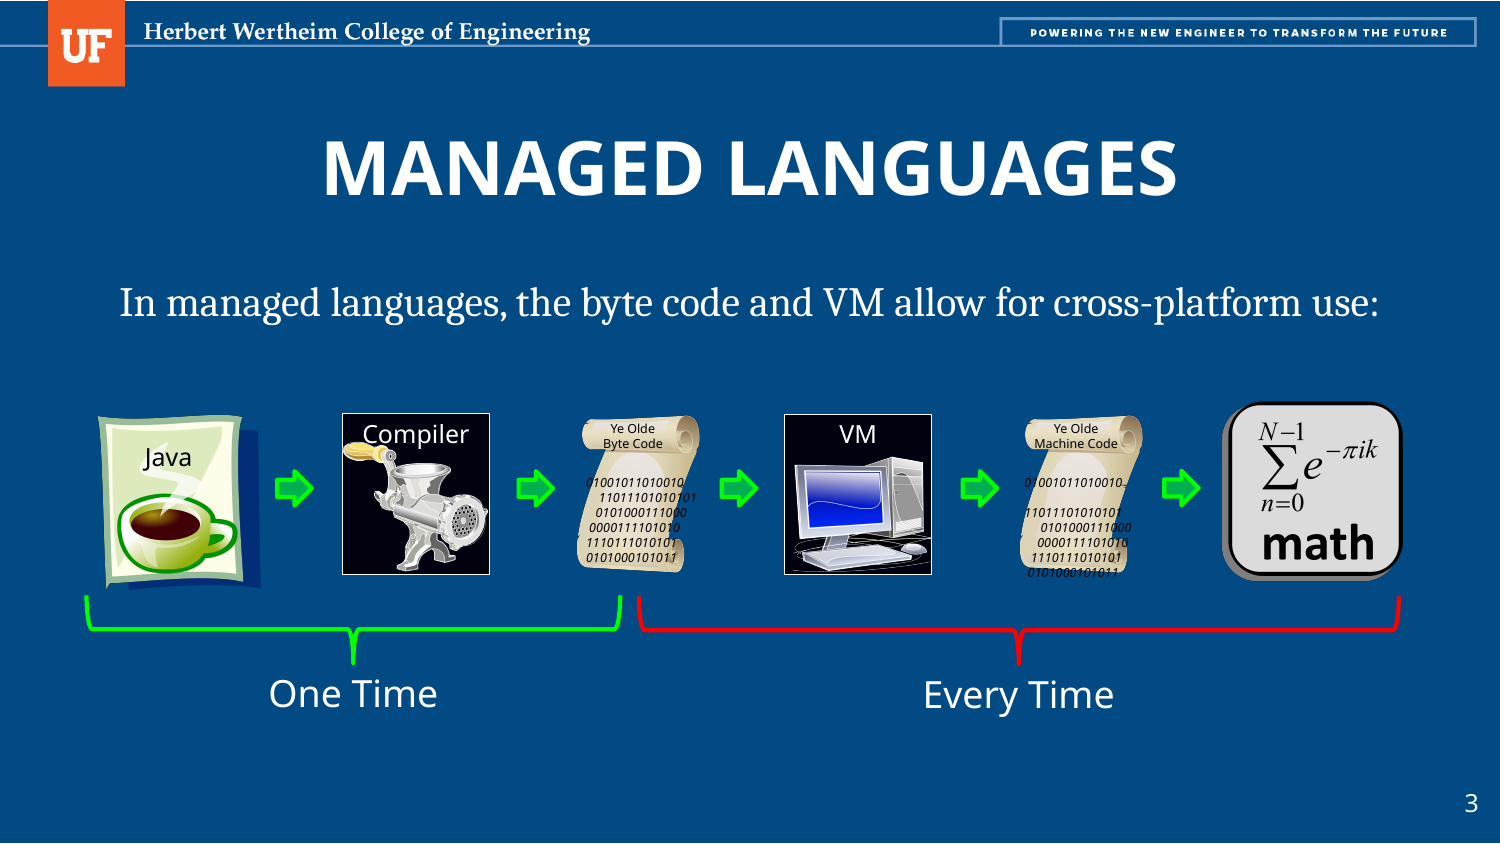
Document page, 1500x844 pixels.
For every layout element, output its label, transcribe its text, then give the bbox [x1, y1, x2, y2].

text_box Every Time [870, 664, 1168, 724]
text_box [570, 413, 719, 576]
title Managed Languages [47, 112, 1453, 251]
text_box [516, 469, 556, 508]
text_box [1009, 413, 1157, 576]
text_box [784, 413, 933, 576]
text_box [1164, 468, 1198, 508]
slide_number 3 [1156, 782, 1494, 828]
text_box [725, 469, 759, 508]
text_box [960, 469, 1000, 508]
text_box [86, 413, 270, 598]
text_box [341, 413, 490, 576]
text_box [637, 596, 1400, 664]
list In managed languages, the byte code and VM allow for cross-platform use: [47, 267, 1453, 356]
text_box [85, 595, 622, 663]
picture [0, 0, 1500, 843]
text_box [276, 469, 314, 508]
text_box One Time [250, 663, 457, 723]
